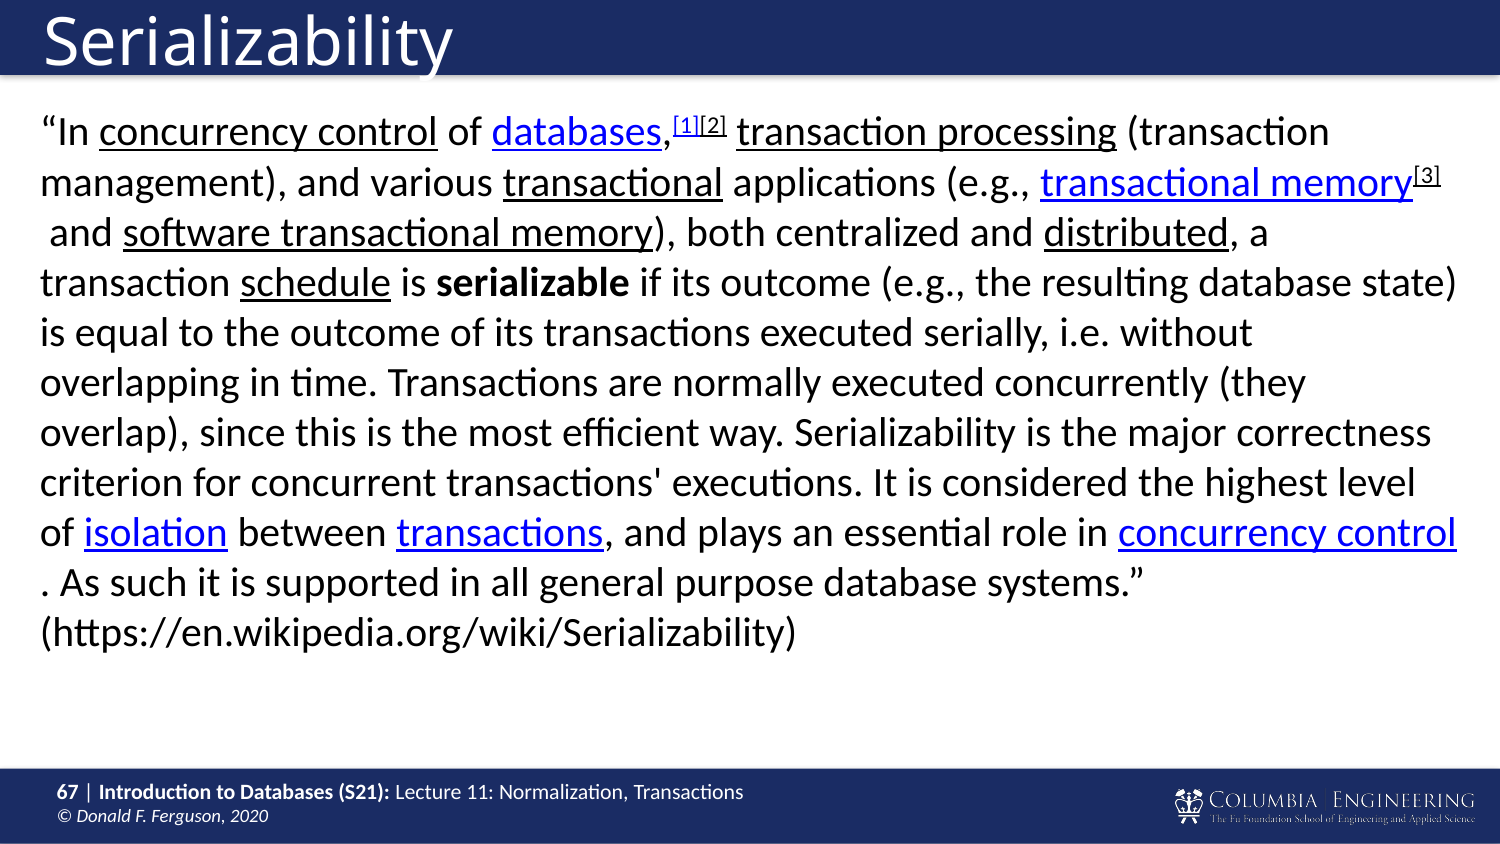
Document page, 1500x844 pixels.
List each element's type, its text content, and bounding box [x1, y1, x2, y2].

list “In concurrency control of databases,[1][2] transaction processing (transaction management), and various transactional applications (e.g., transactional memory[3] and software transactional memory), both centralized and distributed, a transaction schedule is serializable if its outcome (e.g., the resulting database state) is equal to the outcome of its transactions executed serially, i.e. without overlapping in time. Transactions are normally executed concurrently (they overlap), since this is the most efficient way. Serializability is the major correctness criterion for concurrent transactions' executions. It is considered the highest level of isolation between transactions, and plays an essential role in concurrency control. As such it is supported in all general purpose database systems.” (https://en.wikipedia.org/wiki/Serializability) [24, 96, 1475, 760]
title Serializability [28, 0, 1450, 73]
